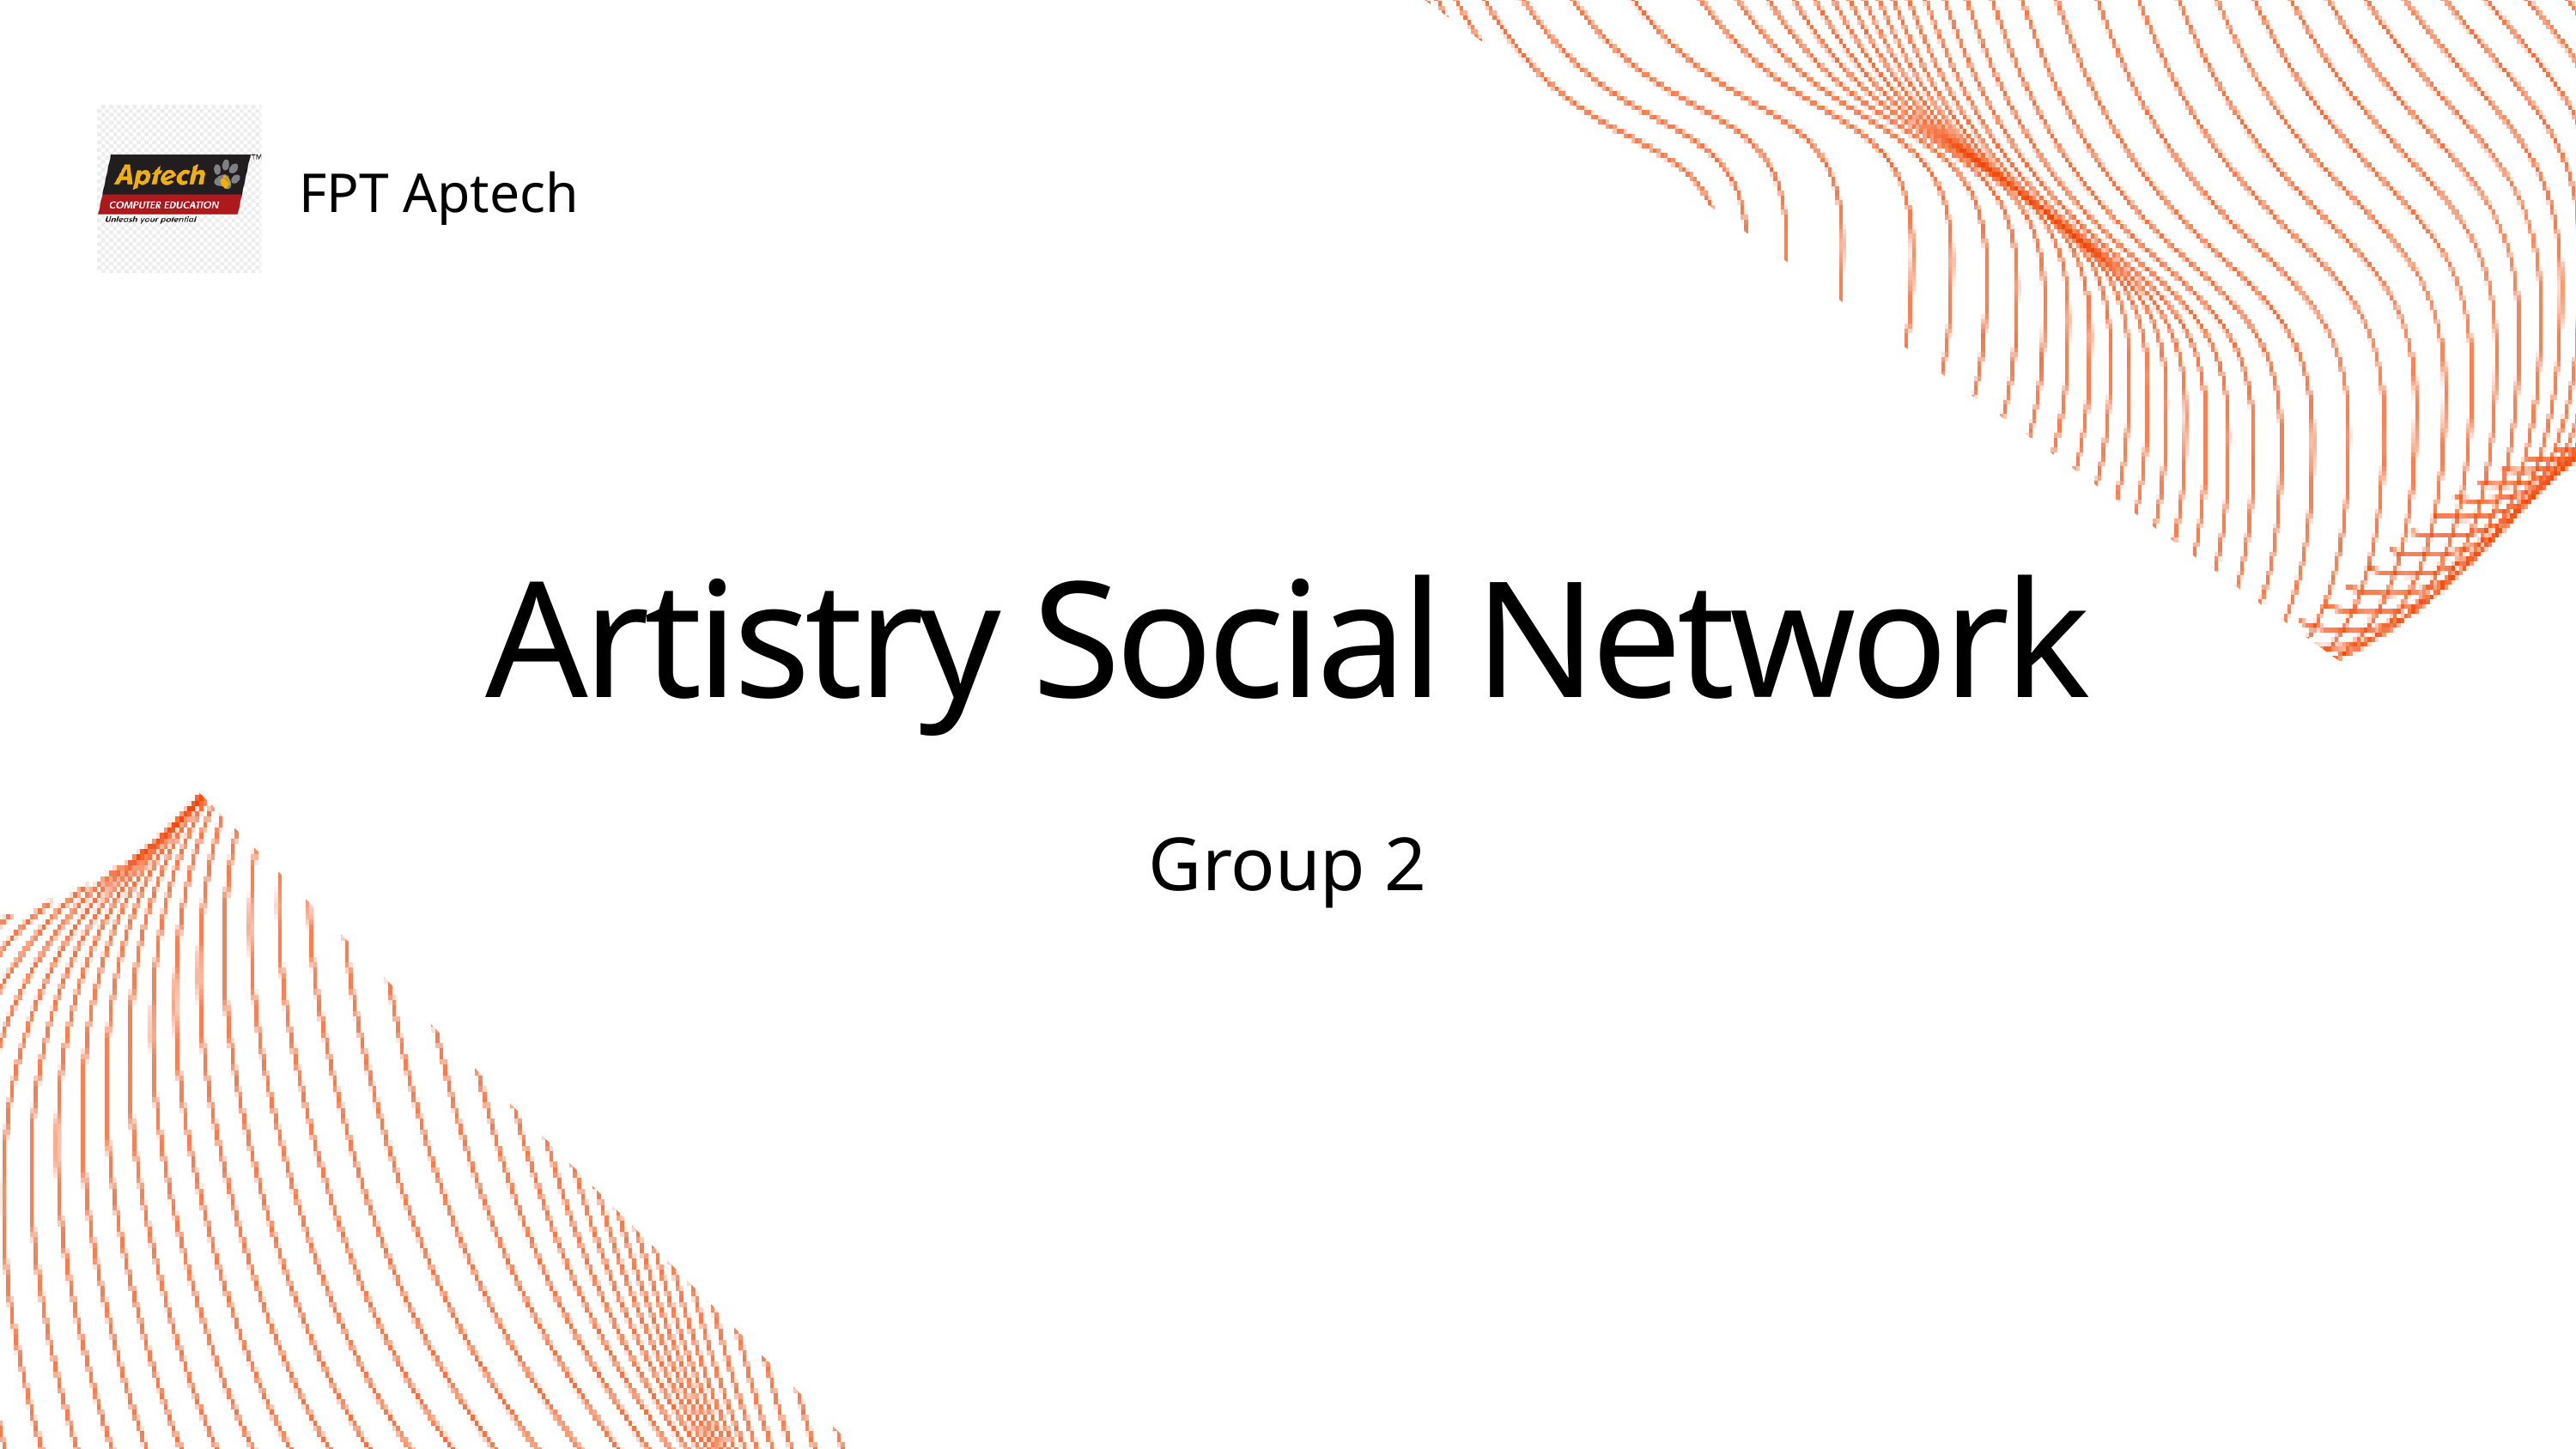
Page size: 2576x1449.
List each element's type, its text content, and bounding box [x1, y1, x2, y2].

text_box [0, 593, 856, 1449]
text_box FPT Aptech [299, 159, 678, 224]
text_box [1425, 0, 2576, 818]
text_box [420, 550, 2156, 899]
text_box [97, 105, 262, 274]
